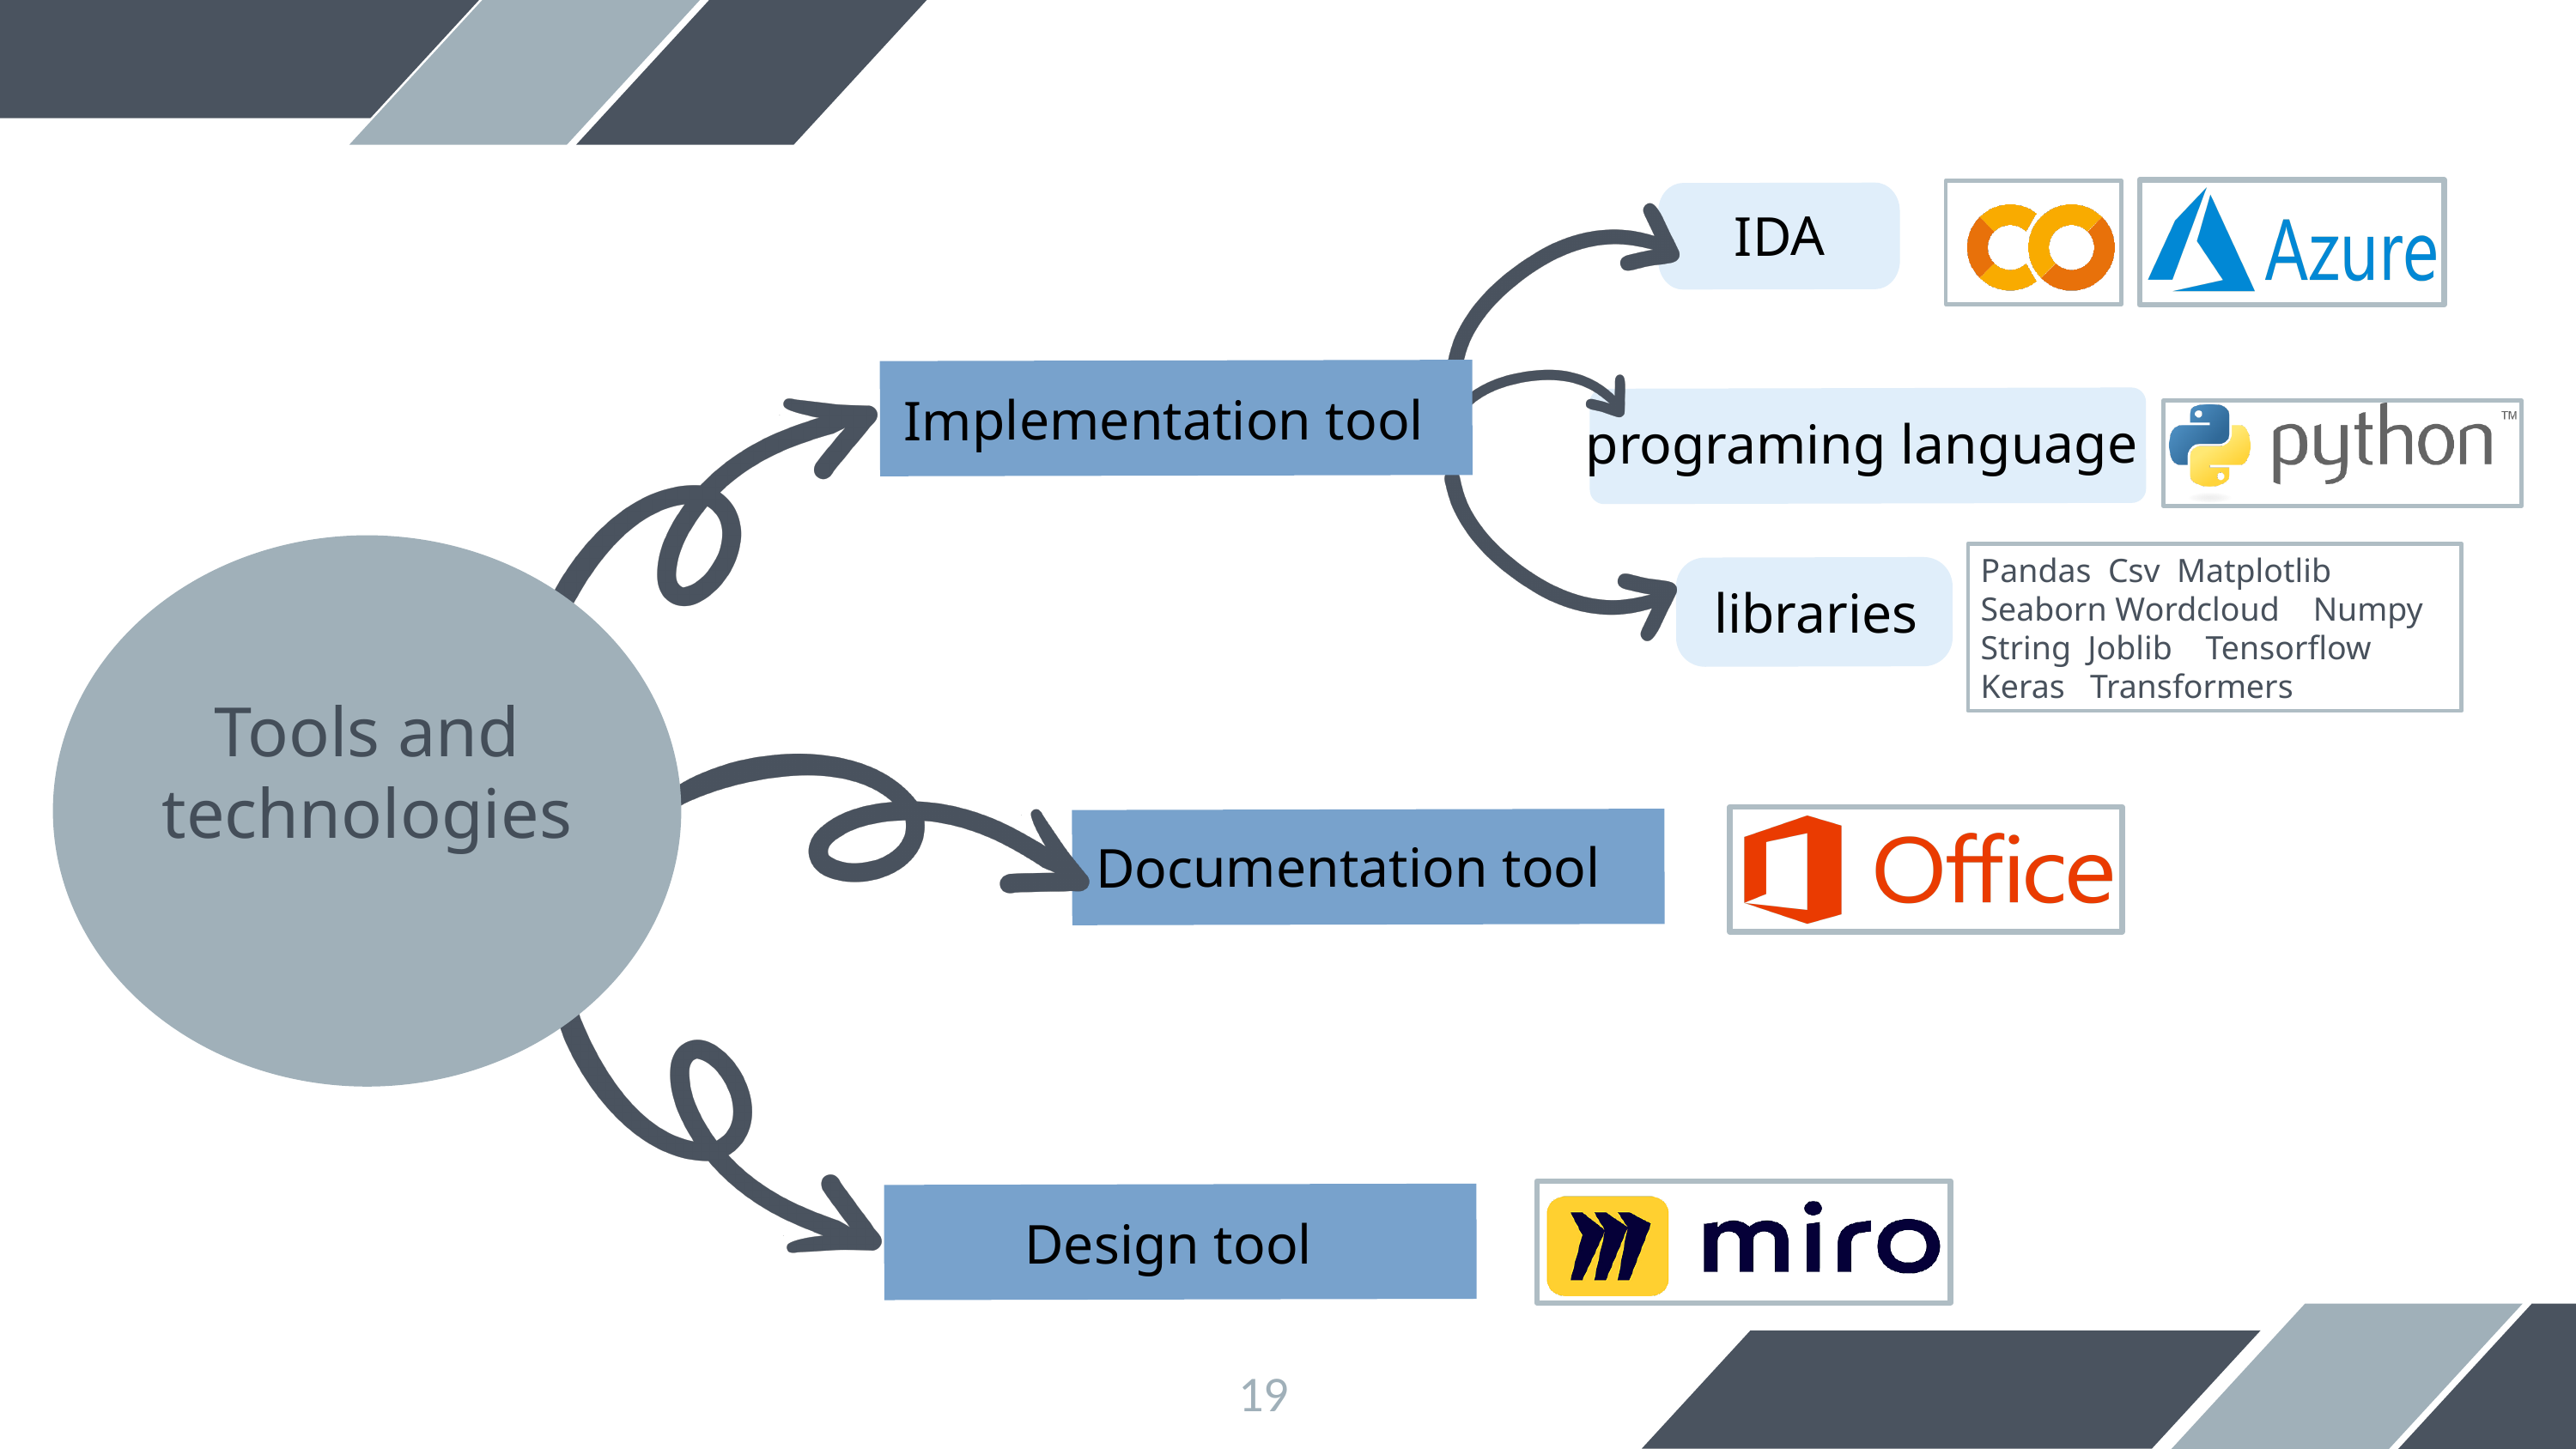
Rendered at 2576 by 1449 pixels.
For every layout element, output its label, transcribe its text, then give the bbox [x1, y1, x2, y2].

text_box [575, 0, 952, 145]
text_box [0, 0, 480, 326]
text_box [349, 0, 571, 145]
text_box 19 [1219, 1355, 1308, 1428]
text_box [2373, 1303, 2576, 1449]
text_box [52, 133, 2520, 1329]
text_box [1641, 1338, 2142, 1449]
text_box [2147, 1338, 2369, 1449]
